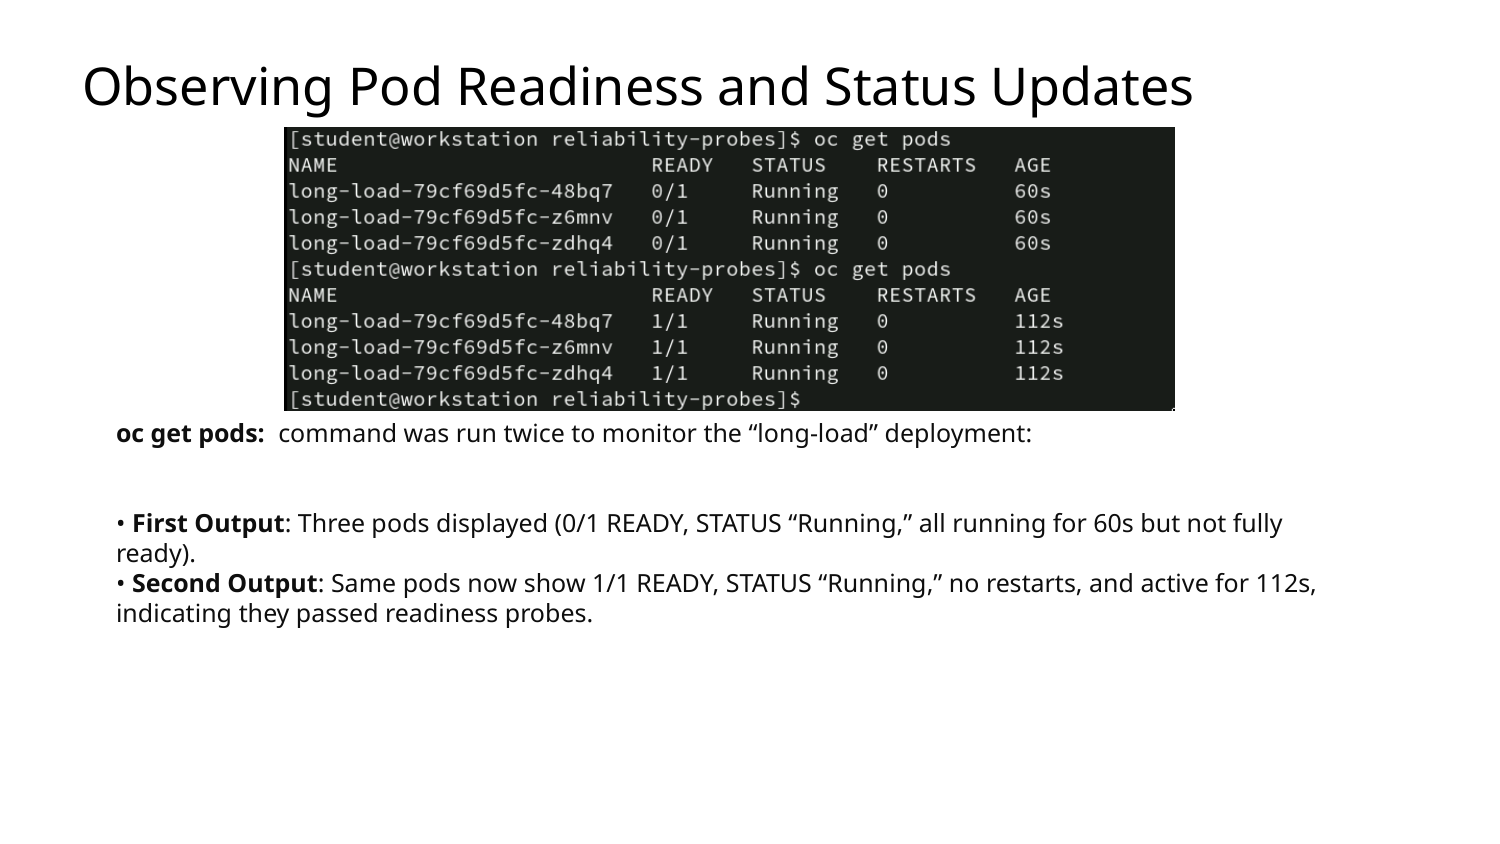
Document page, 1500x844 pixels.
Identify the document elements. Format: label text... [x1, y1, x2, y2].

text_box oc get pods: command was run twice to monitor the “long-load” deployment: • First Output: Three pods displayed (0/1 READY, STATUS “Running,” all running for 60s but not fully ready). • Second Output: Same pods now show 1/1 READY, STATUS “Running,” no restarts, and active for 112s, indicating they passed readiness probes. [101, 410, 1377, 635]
title Observing Pod Readiness and Status Updates [67, 38, 1455, 187]
picture [284, 126, 1175, 411]
